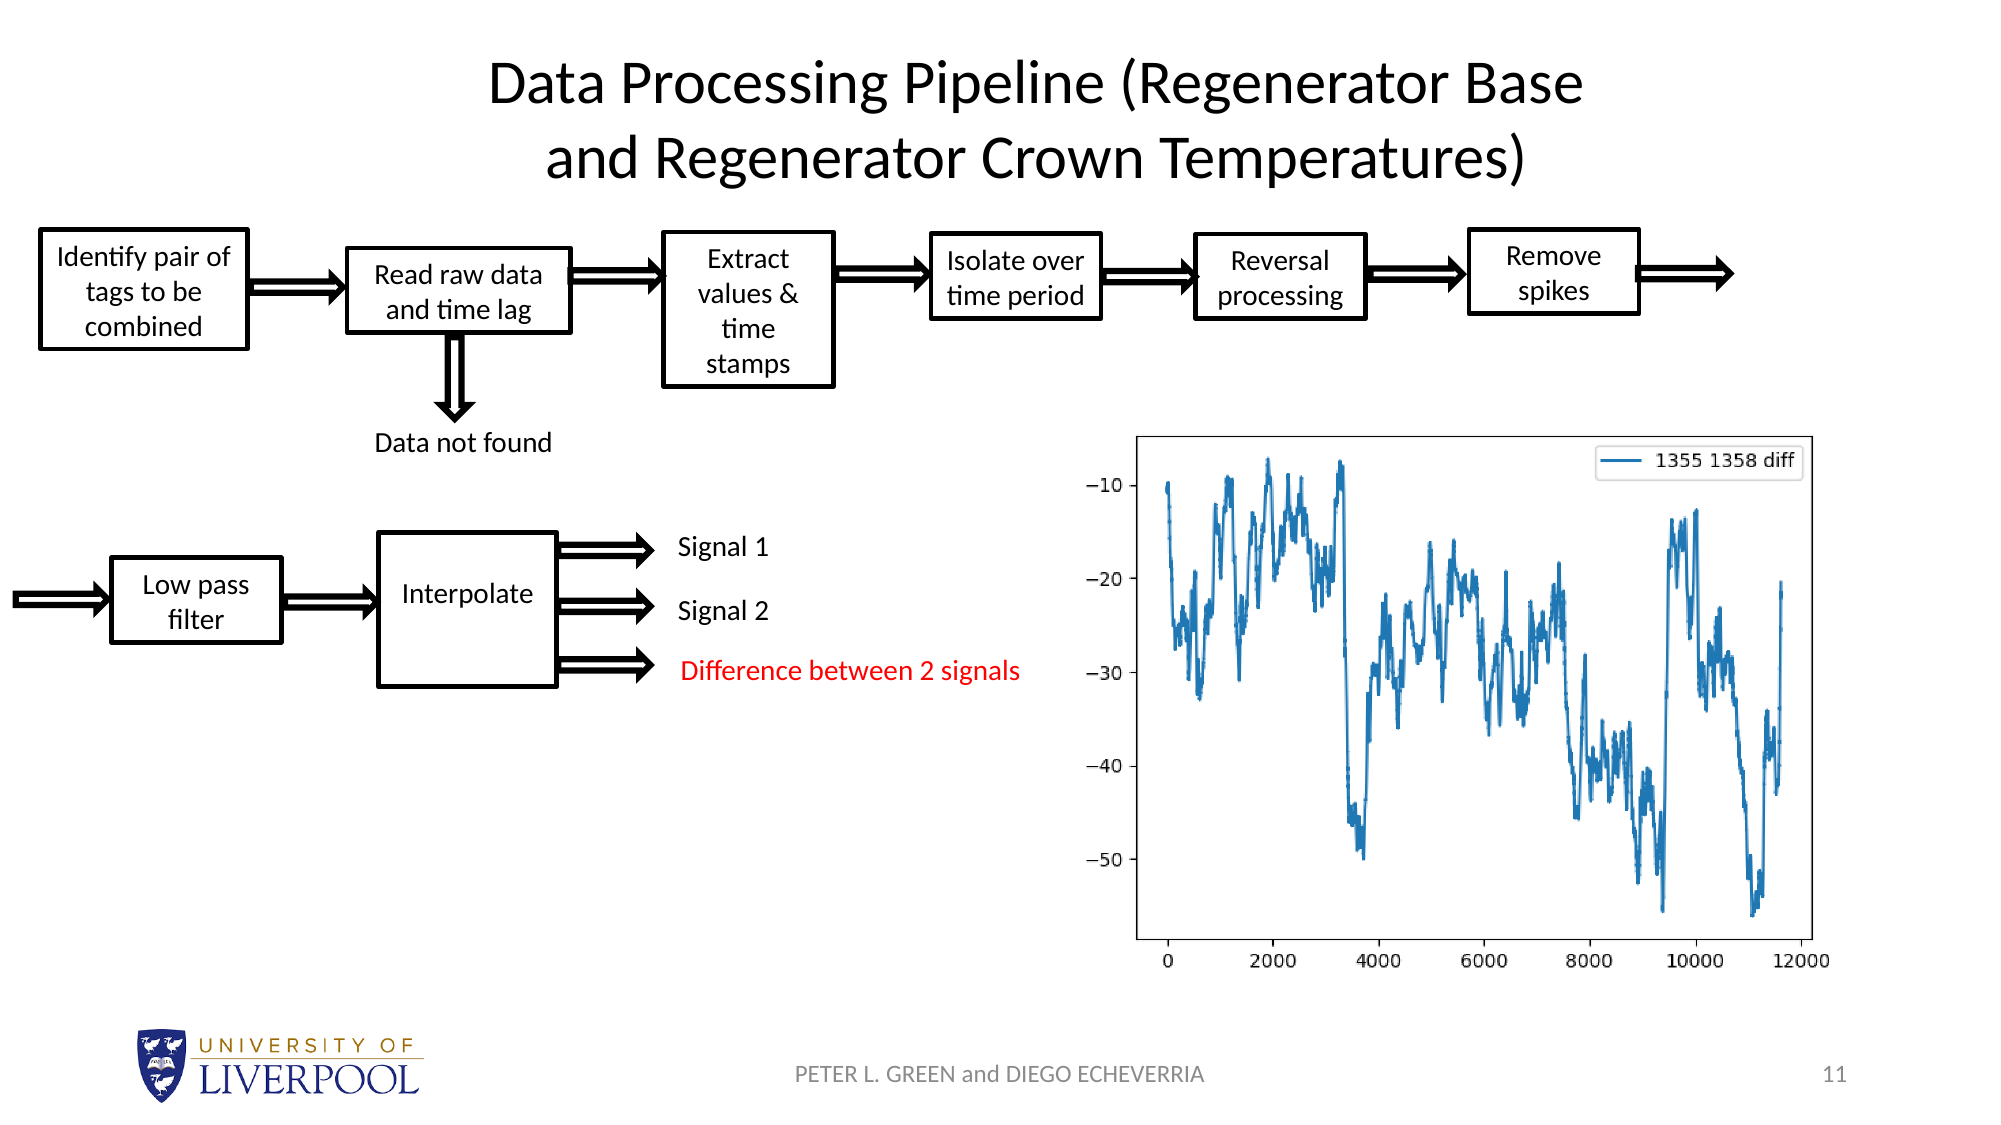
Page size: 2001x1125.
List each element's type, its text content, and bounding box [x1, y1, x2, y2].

text_box Remove spikes [1468, 229, 1639, 314]
text_box Interpolate [378, 532, 557, 687]
text_box Signal 1 [570, 520, 877, 570]
text_box [569, 262, 663, 290]
text_box [249, 273, 345, 301]
text_box [557, 599, 570, 613]
text_box [438, 336, 471, 415]
text_box [1637, 259, 1732, 288]
text_box [1102, 262, 1195, 291]
text_box Difference between 2 signals [633, 643, 1067, 694]
slide_number 11 [1412, 1042, 1863, 1103]
text_box [14, 585, 110, 614]
text_box [835, 260, 930, 288]
text_box Data not found [310, 415, 617, 466]
text_box [557, 543, 570, 558]
footer PETER L. GREEN and DIEGO ECHEVERRIA [662, 1042, 1338, 1103]
text_box Signal 2 [570, 583, 877, 634]
text_box Read raw data and time lag [347, 247, 571, 333]
text_box [283, 588, 378, 616]
text_box Extract values & time stamps [663, 232, 834, 387]
picture [137, 1029, 424, 1103]
text_box [557, 658, 633, 672]
text_box Data Processing Pipeline (Regenerator Base and Regenerator Crown Temperatures) [419, 33, 1655, 198]
text_box [1369, 260, 1465, 288]
text_box Identify pair of tags to be combined [40, 229, 248, 350]
picture [1067, 424, 1863, 980]
text_box Isolate over time period [930, 233, 1101, 319]
text_box Low pass filter [111, 557, 282, 643]
text_box Reversal processing [1195, 233, 1366, 319]
